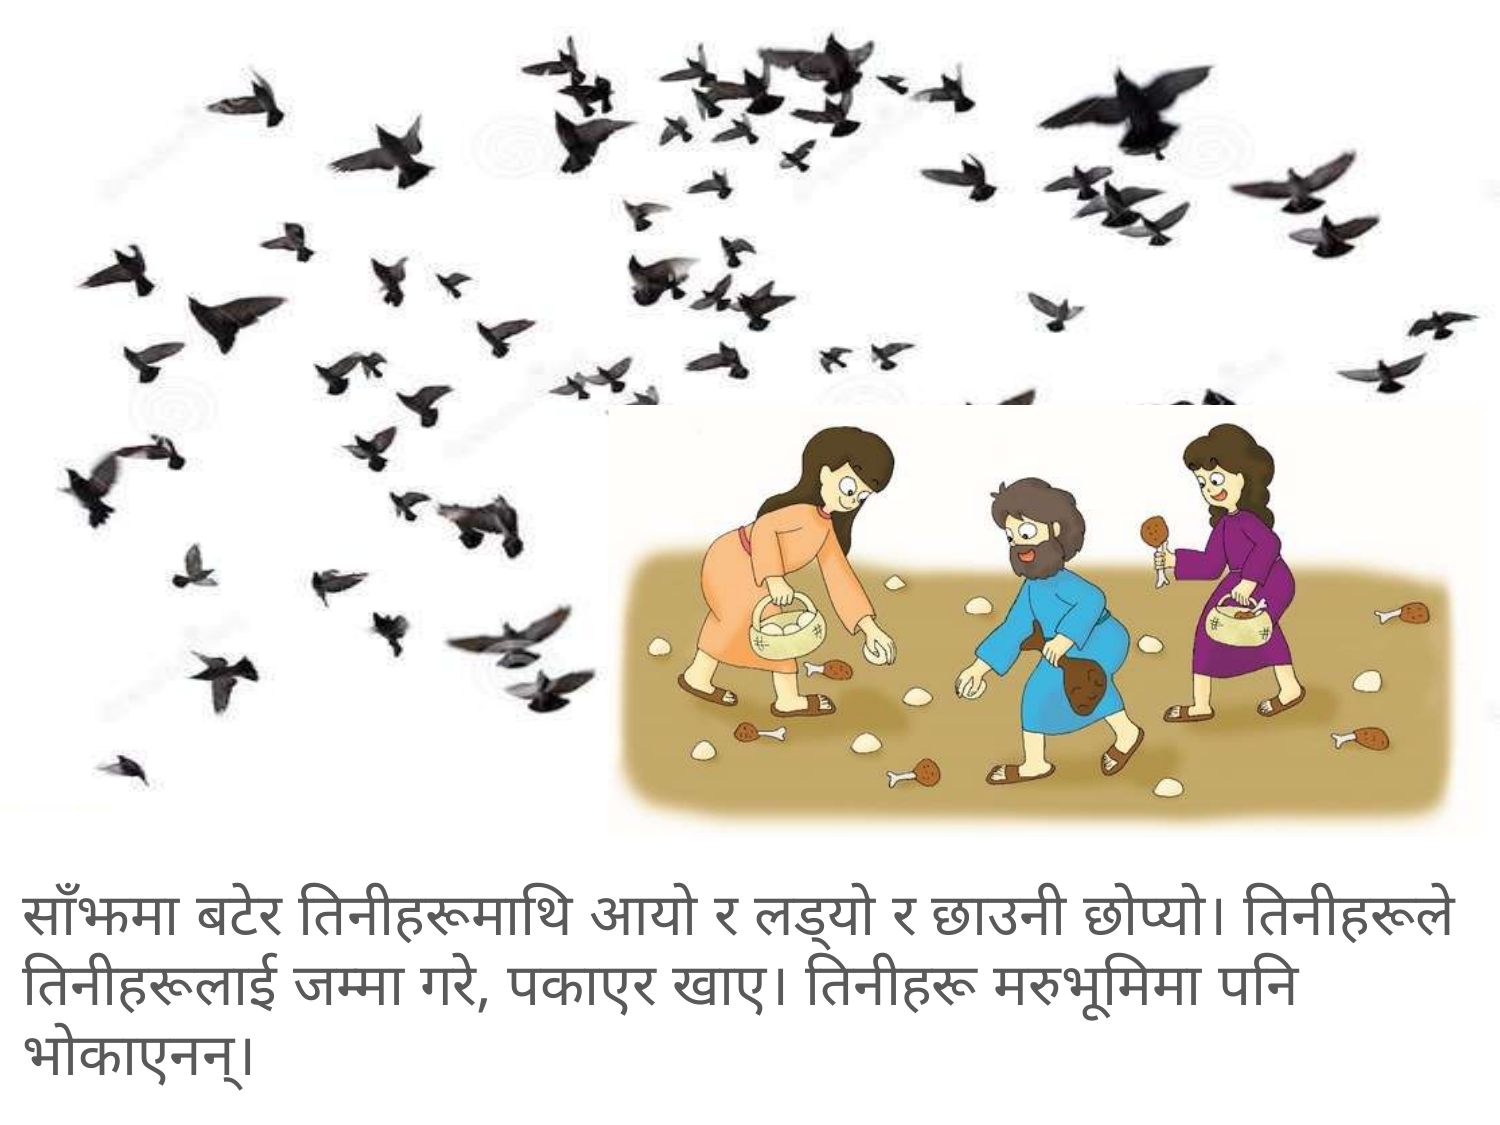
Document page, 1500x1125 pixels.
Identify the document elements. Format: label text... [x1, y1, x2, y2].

picture [0, 0, 1500, 837]
text_box साँझमा बटेर तिनीहरूमाथि आयो र लड्यो र छाउनी छोप्यो। तिनीहरूले तिनीहरूलाई जम्मा गरे, पकाएर खाए। तिनीहरू मरुभूमिमा पनि भोकाएनन्। [7, 869, 1493, 1095]
